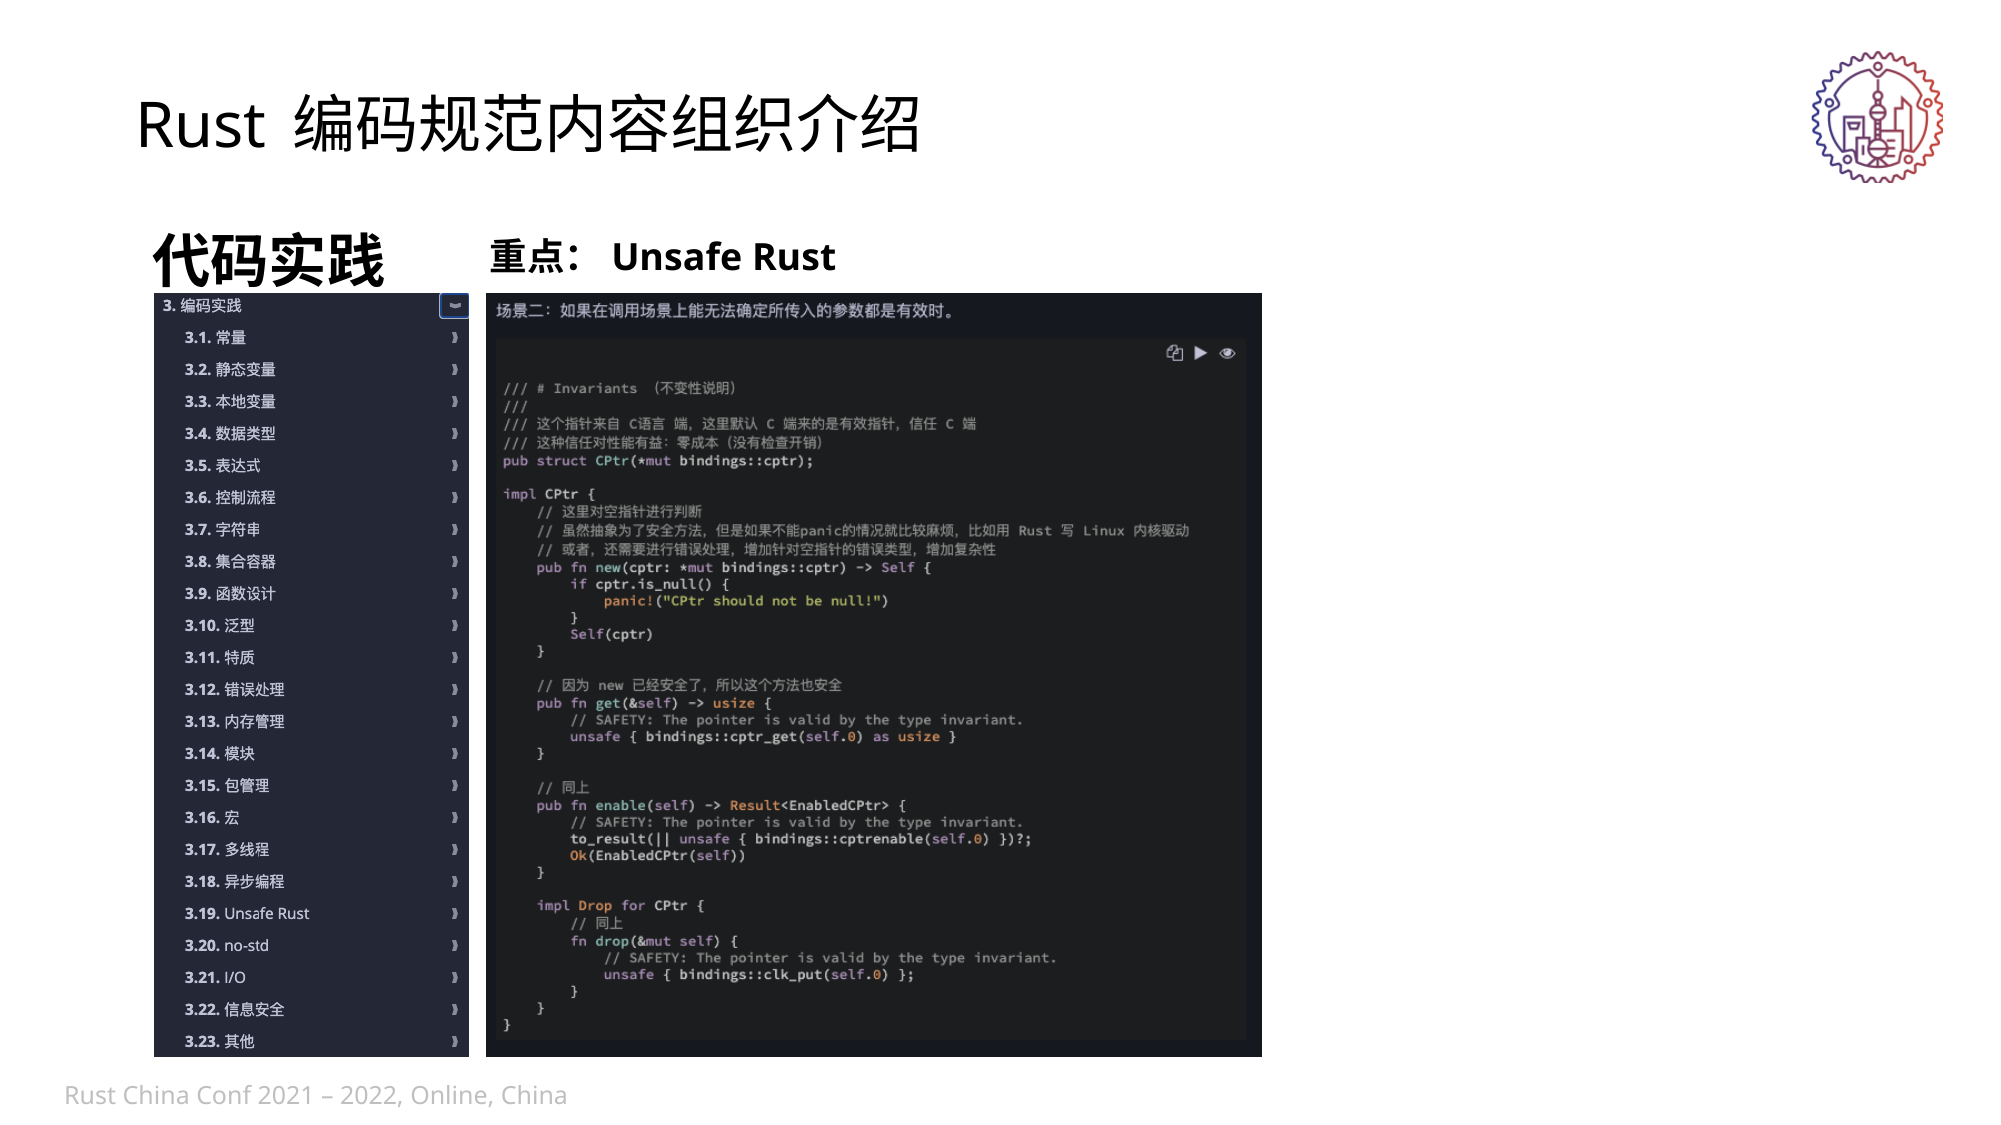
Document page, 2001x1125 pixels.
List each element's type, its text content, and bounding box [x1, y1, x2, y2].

text_box 重点：Unsafe Rust [475, 225, 989, 286]
picture [486, 293, 1262, 1057]
title Rust 编码规范内容组织介绍 [120, 85, 1578, 169]
picture [153, 293, 469, 1057]
list 代码实践 [137, 217, 1863, 931]
